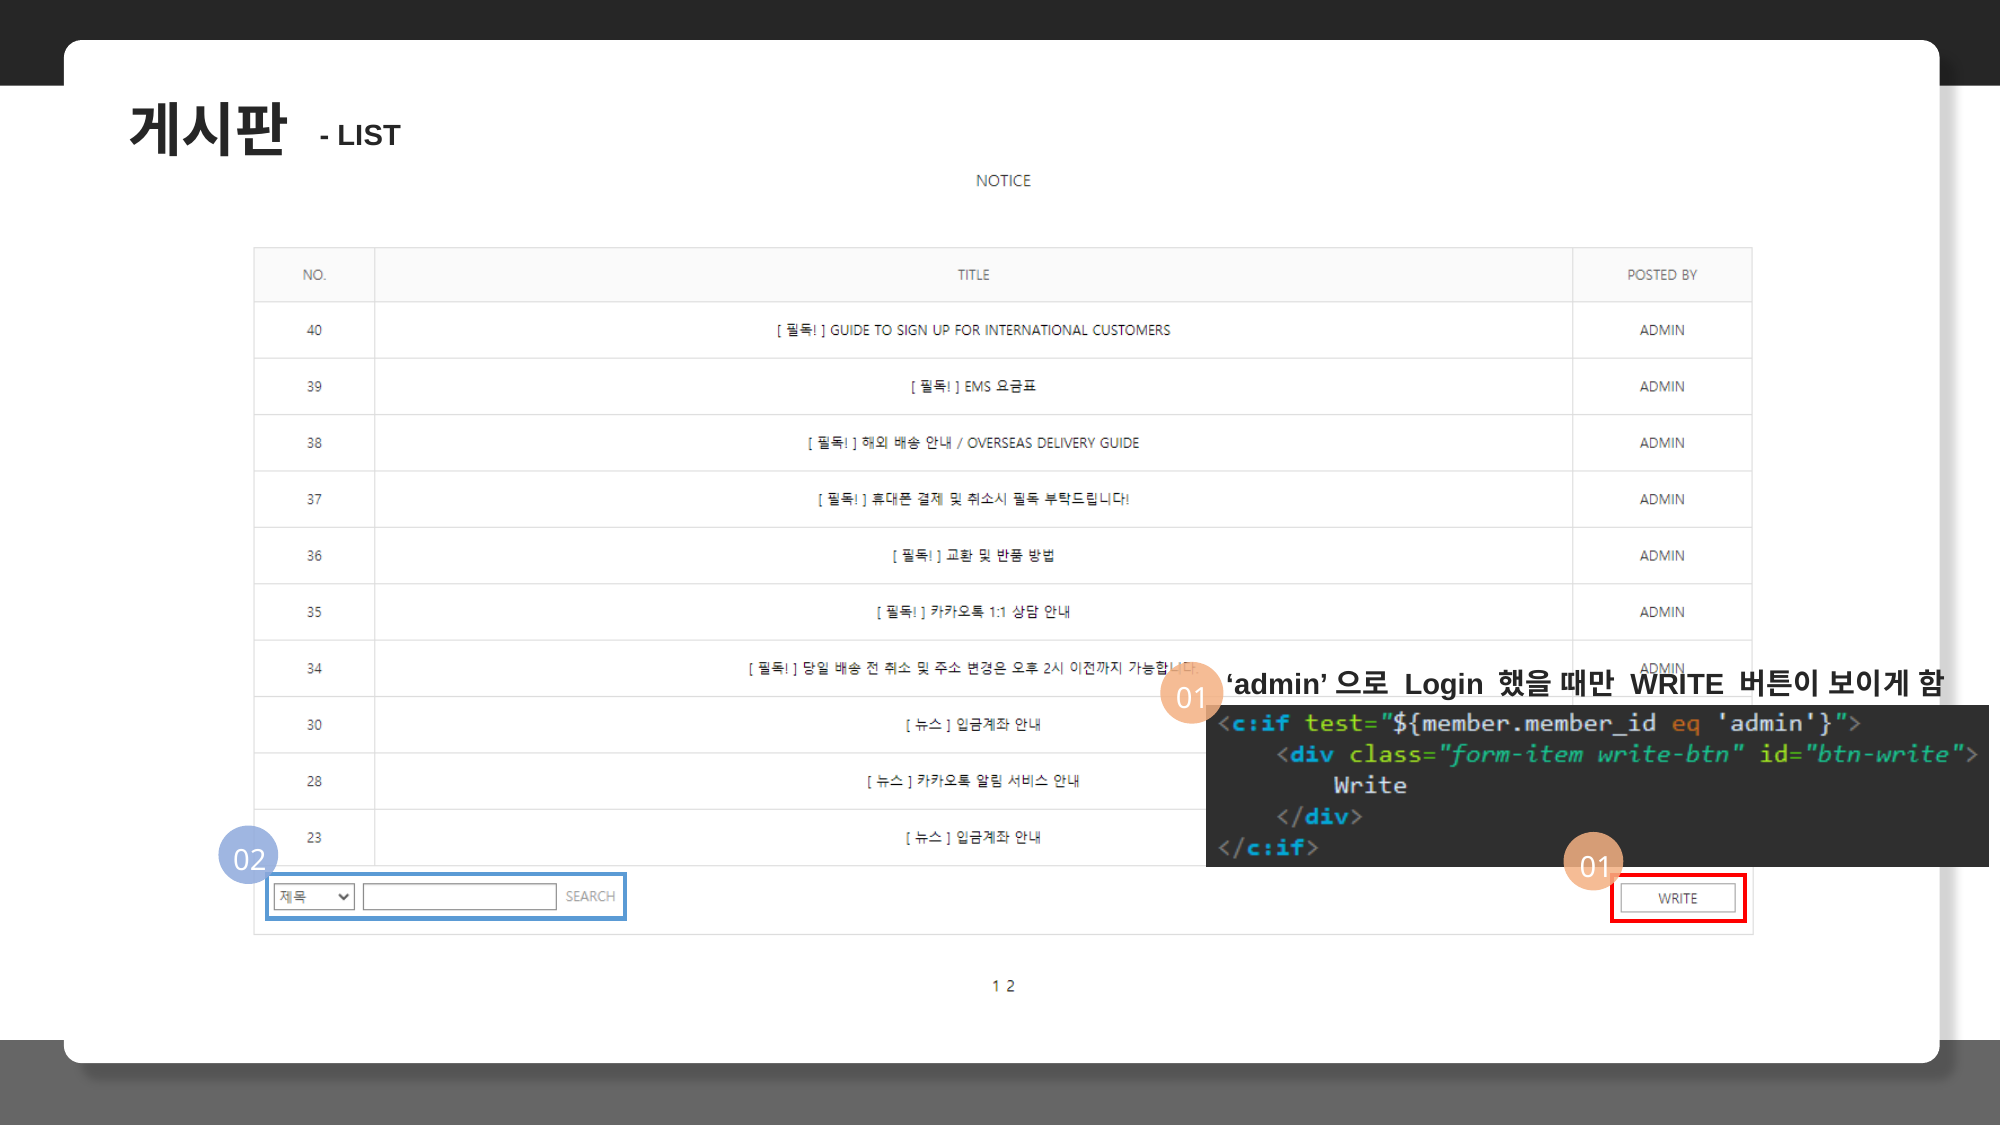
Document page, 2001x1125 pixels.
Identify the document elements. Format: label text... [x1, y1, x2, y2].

text_box [62, 39, 1941, 1065]
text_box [98, 85, 444, 172]
text_box [0, 0, 2000, 87]
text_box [1160, 661, 1226, 724]
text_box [218, 825, 625, 919]
text_box ‘admin’으로 Login 했을 때만 WRITE 버튼이 보이게 함 [1808, 657, 1989, 705]
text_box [1563, 831, 1746, 922]
text_box [0, 1039, 2000, 1125]
picture [196, 131, 1990, 1041]
